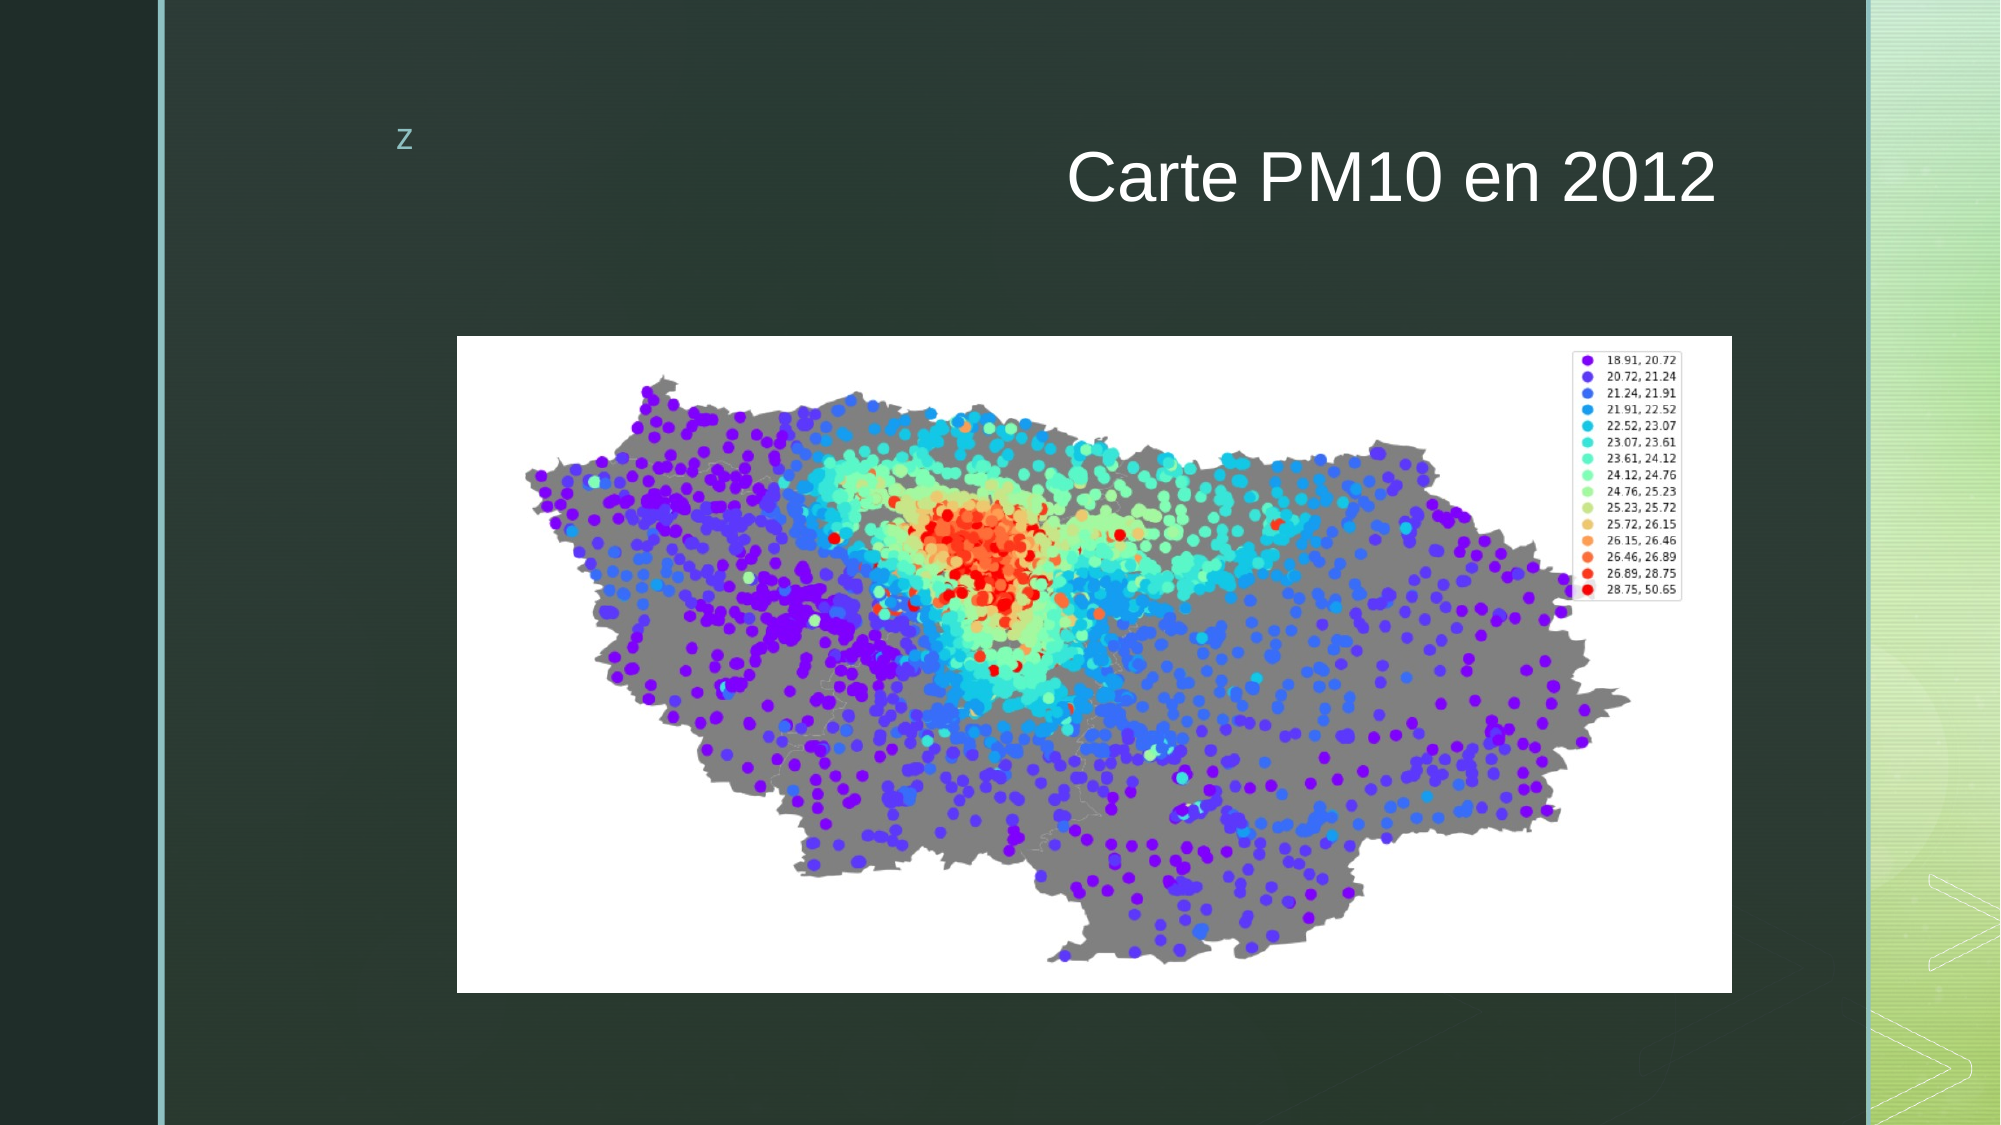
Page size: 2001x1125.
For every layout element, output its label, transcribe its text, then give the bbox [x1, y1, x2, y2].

picture [1871, 0, 2001, 1125]
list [457, 336, 1732, 993]
title Carte PM10 en 2012 [428, 132, 1734, 310]
